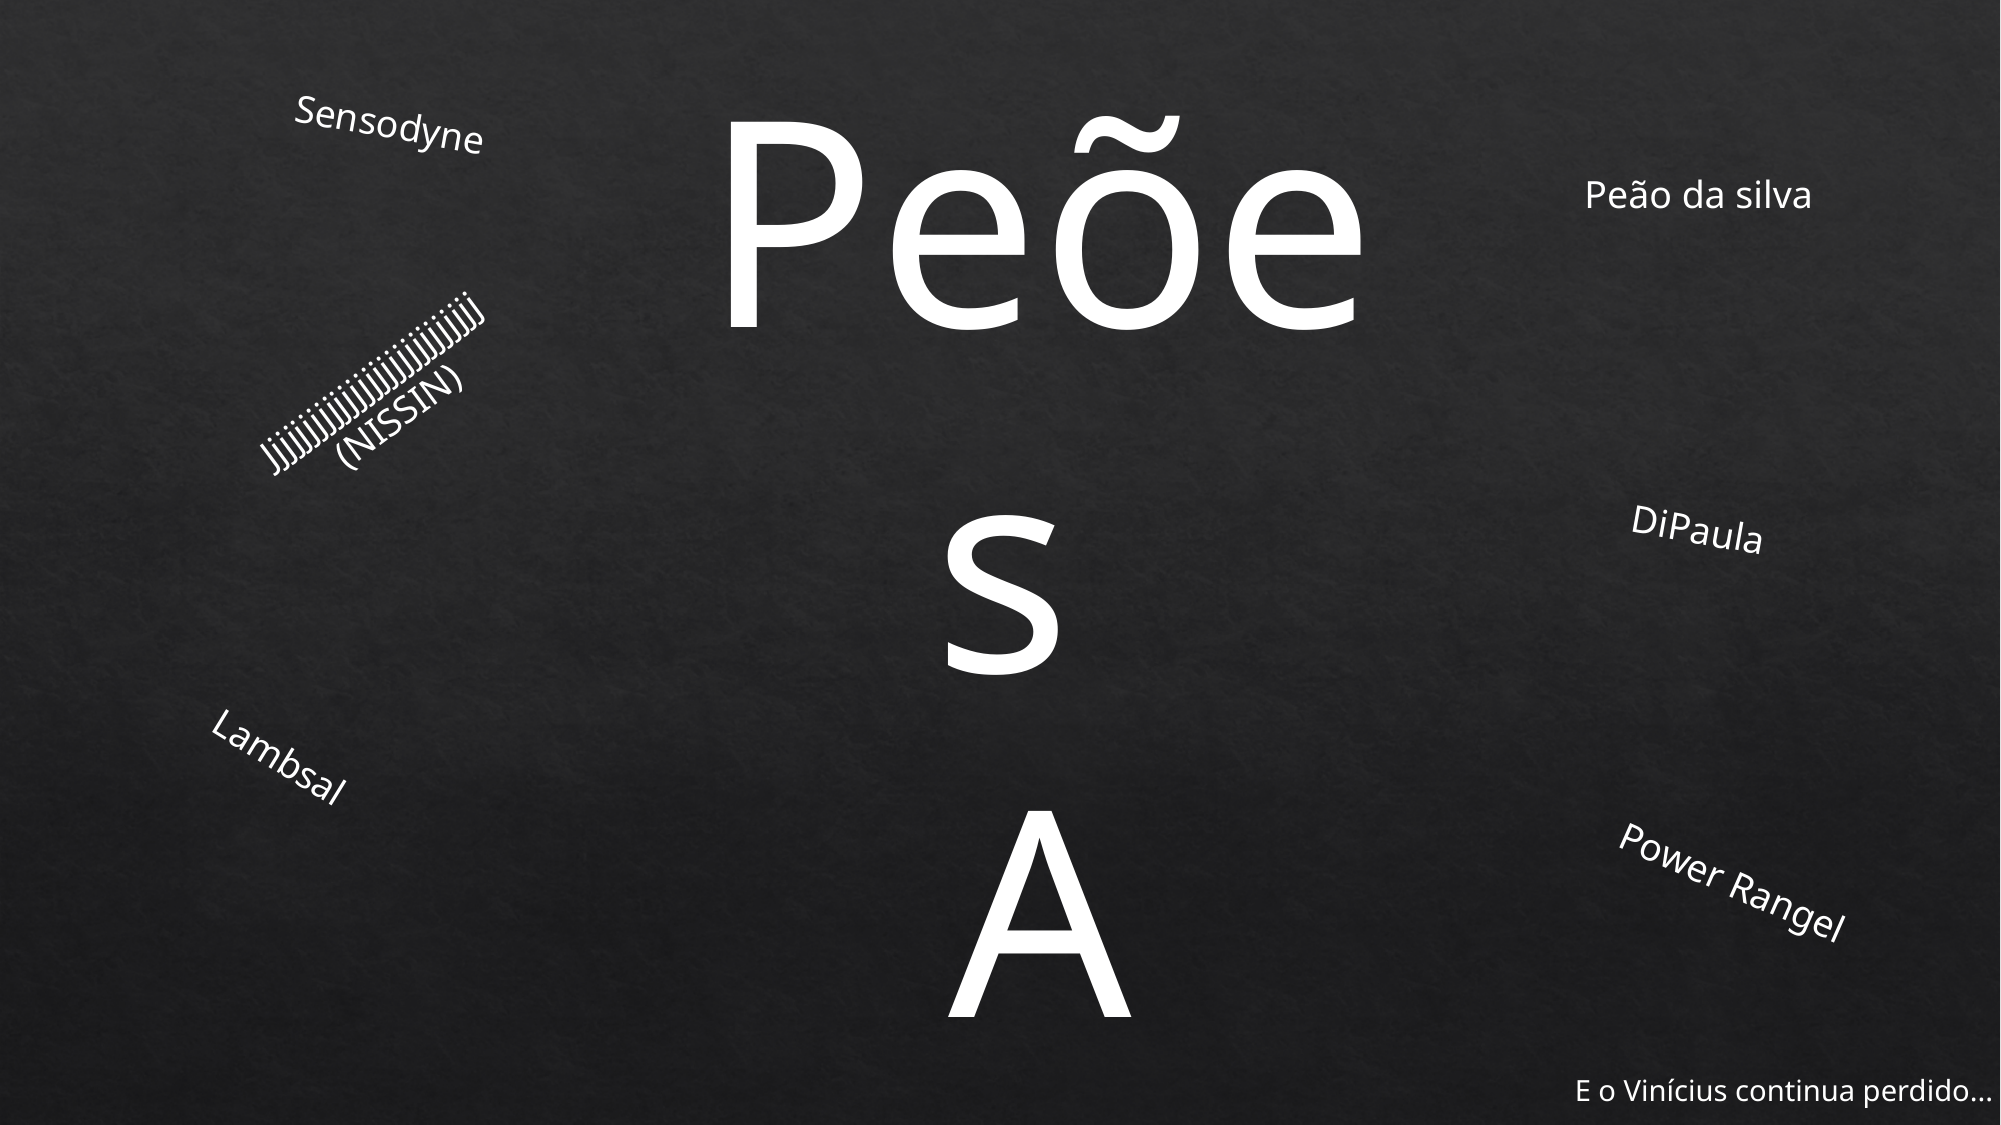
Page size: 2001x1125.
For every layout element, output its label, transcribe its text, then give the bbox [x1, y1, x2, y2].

text_box Lambsal [189, 684, 372, 829]
text_box Power Rangel [1596, 799, 1870, 965]
text_box E o Vinícius continua perdido... [1559, 1064, 2000, 1115]
text_box Sensodyne [276, 74, 506, 173]
text_box Peão da silva [1569, 163, 1828, 224]
text_box DiPaula [1612, 485, 1785, 573]
text_box Jjjjjjjjjjjjjjjjjjjjjjjjjjj (NISSIN) [234, 267, 533, 527]
text_box Peões A Bordo [635, 32, 1445, 1125]
